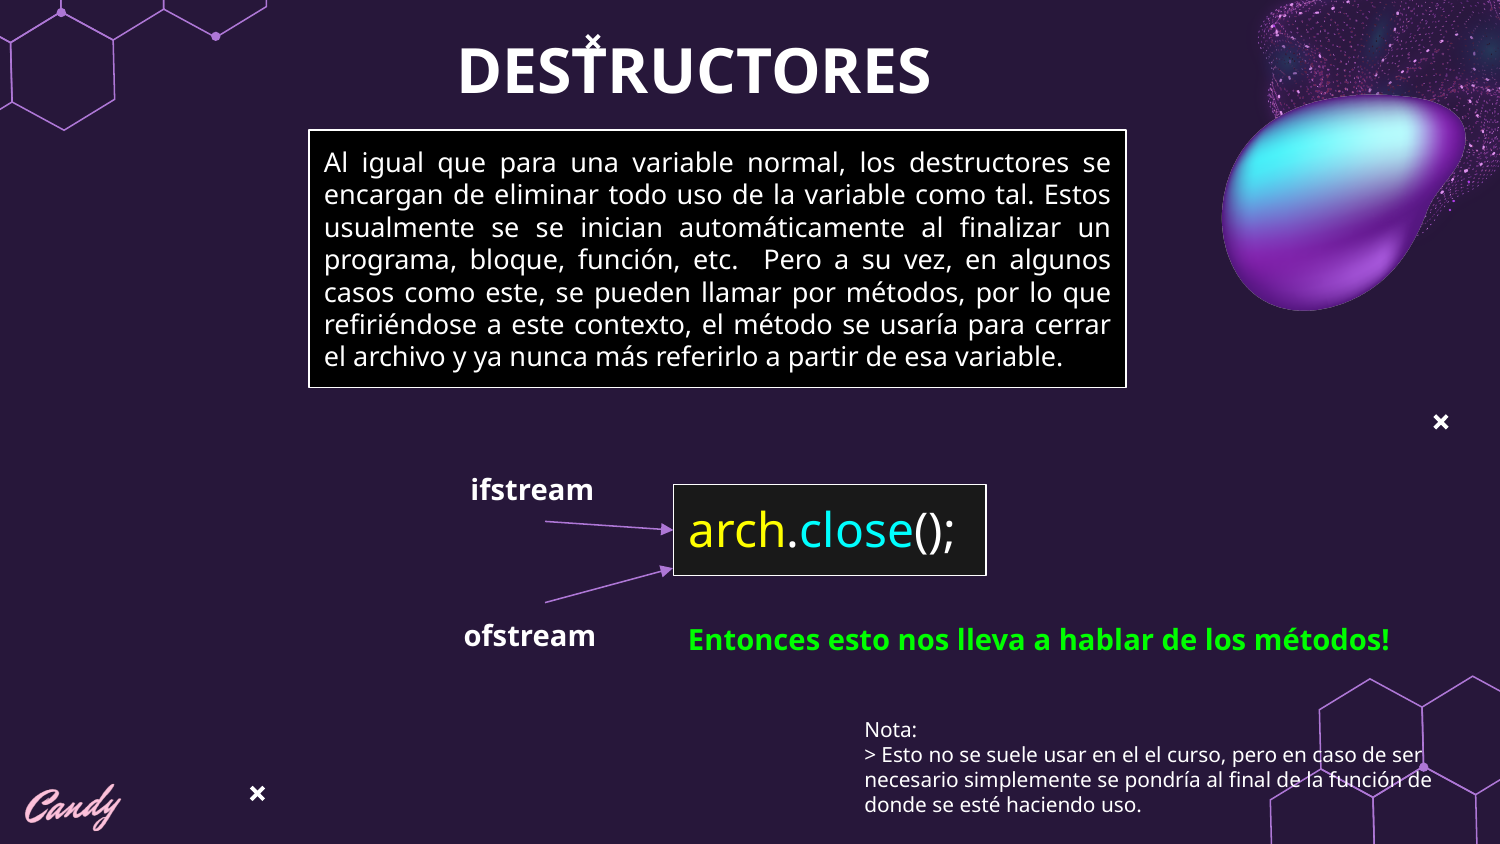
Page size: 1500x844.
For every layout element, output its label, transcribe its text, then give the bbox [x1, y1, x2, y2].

text_box ifstream [455, 456, 635, 522]
text_box Entonces esto nos lleva a hablar de los métodos! [672, 605, 1490, 671]
text_box DESTRUCTORES [441, 23, 1079, 115]
text_box Nota: > Esto no se suele usar en el el curso, pero en caso de ser necesario simplemente se pondría al final de la función de donde se esté haciendo uso. [849, 701, 1488, 832]
picture [1187, 0, 1500, 317]
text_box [544, 567, 674, 603]
text_box arch.close(); [673, 484, 987, 576]
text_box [544, 521, 674, 531]
text_box ofstream [448, 602, 642, 669]
picture [13, 773, 129, 843]
text_box Al igual que para una variable normal, los destructores se encargan de eliminar todo uso de la variable como tal. Estos usualmente se se inician automáticamente al finalizar un programa, bloque, función, etc. Pero a su vez, en algunos casos como este, se pueden llamar por métodos, por lo que refiriéndose a este contexto, el método se usaría para cerrar el archivo y ya nunca más referirlo a partir de esa variable. [308, 129, 1126, 388]
